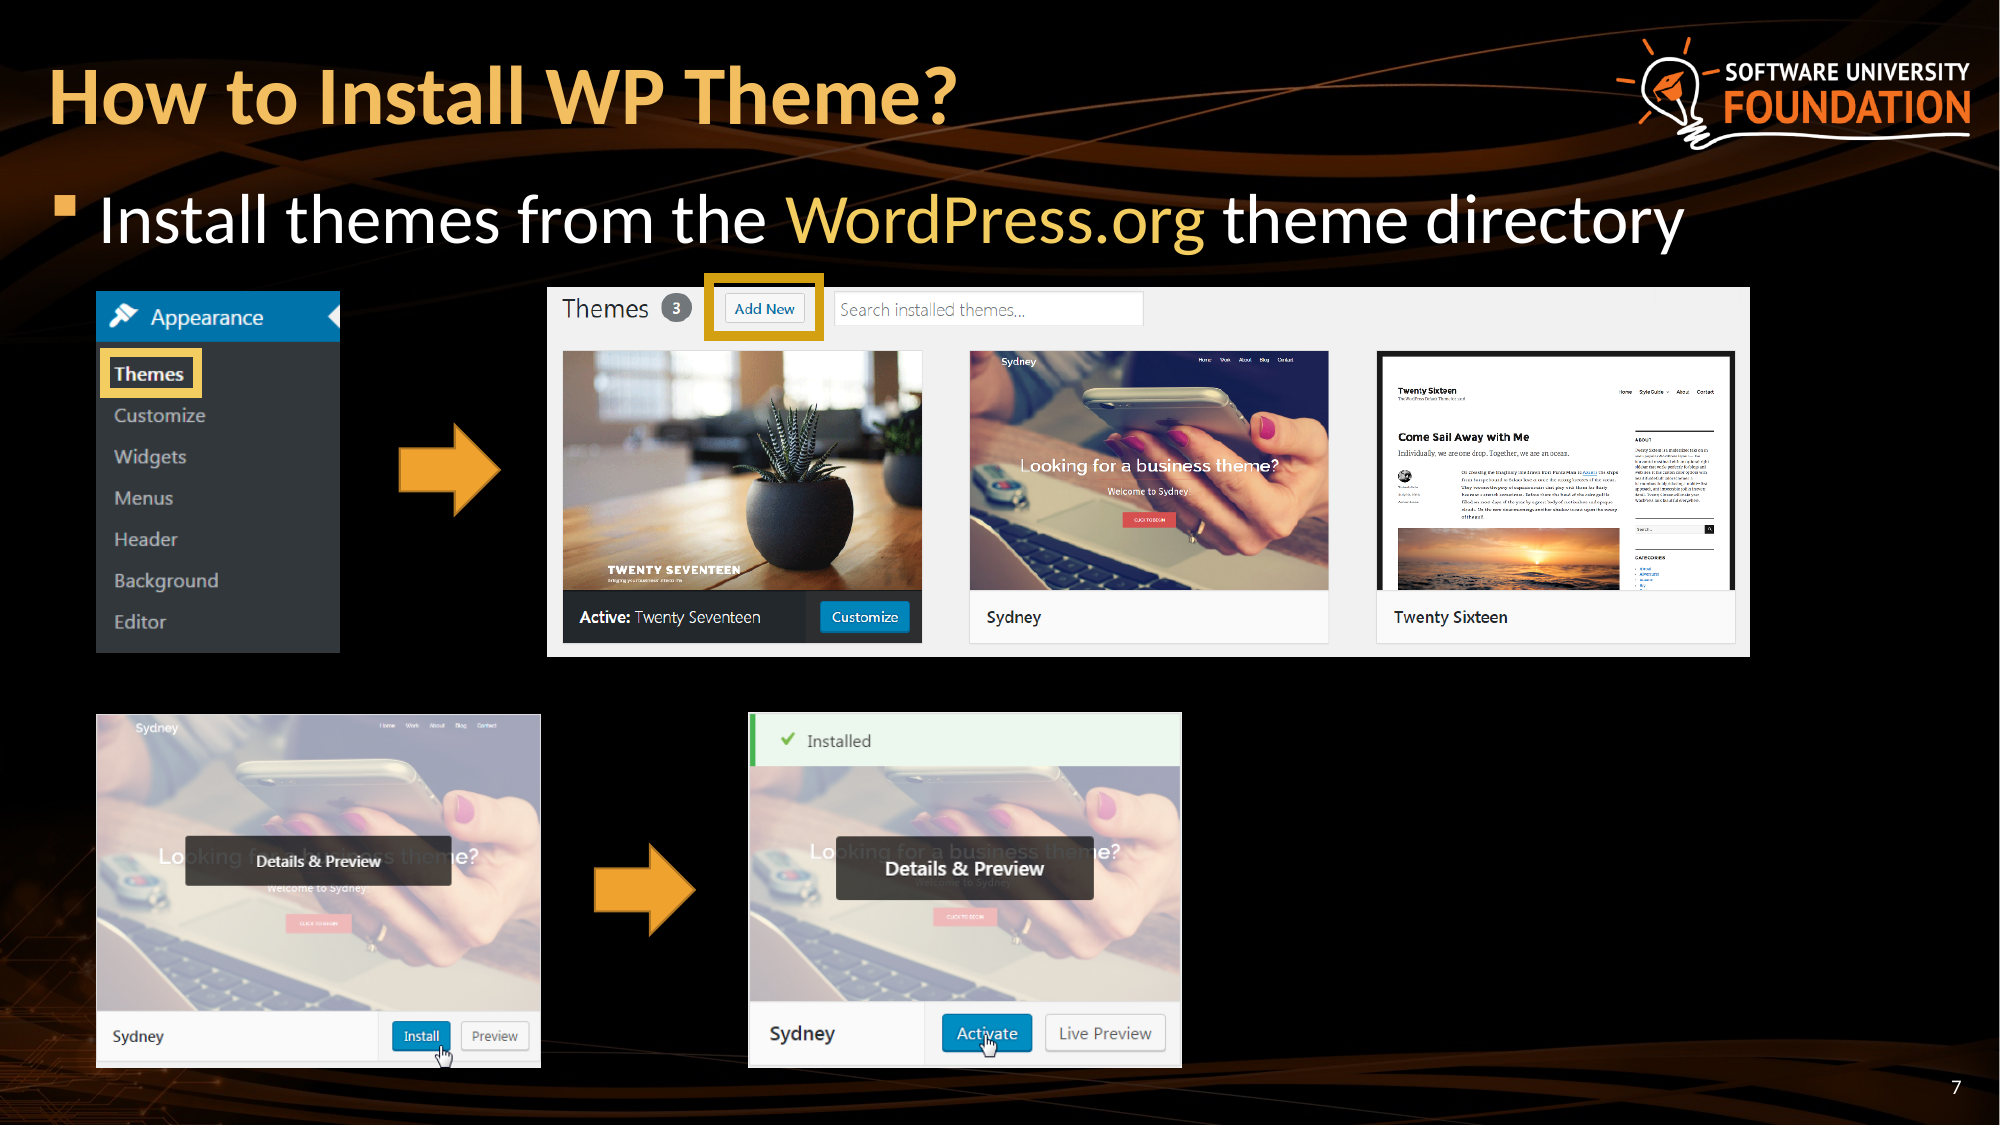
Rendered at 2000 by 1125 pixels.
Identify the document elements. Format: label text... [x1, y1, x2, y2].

text_box [593, 842, 697, 938]
text_box [708, 277, 821, 287]
picture [0, 0, 2000, 1125]
text_box [398, 422, 502, 518]
slide_number 7 [1897, 1077, 1968, 1103]
title How to Install WP Theme? [30, 6, 1602, 189]
list Install themes from the WordPress.org theme directory [31, 162, 1968, 1077]
